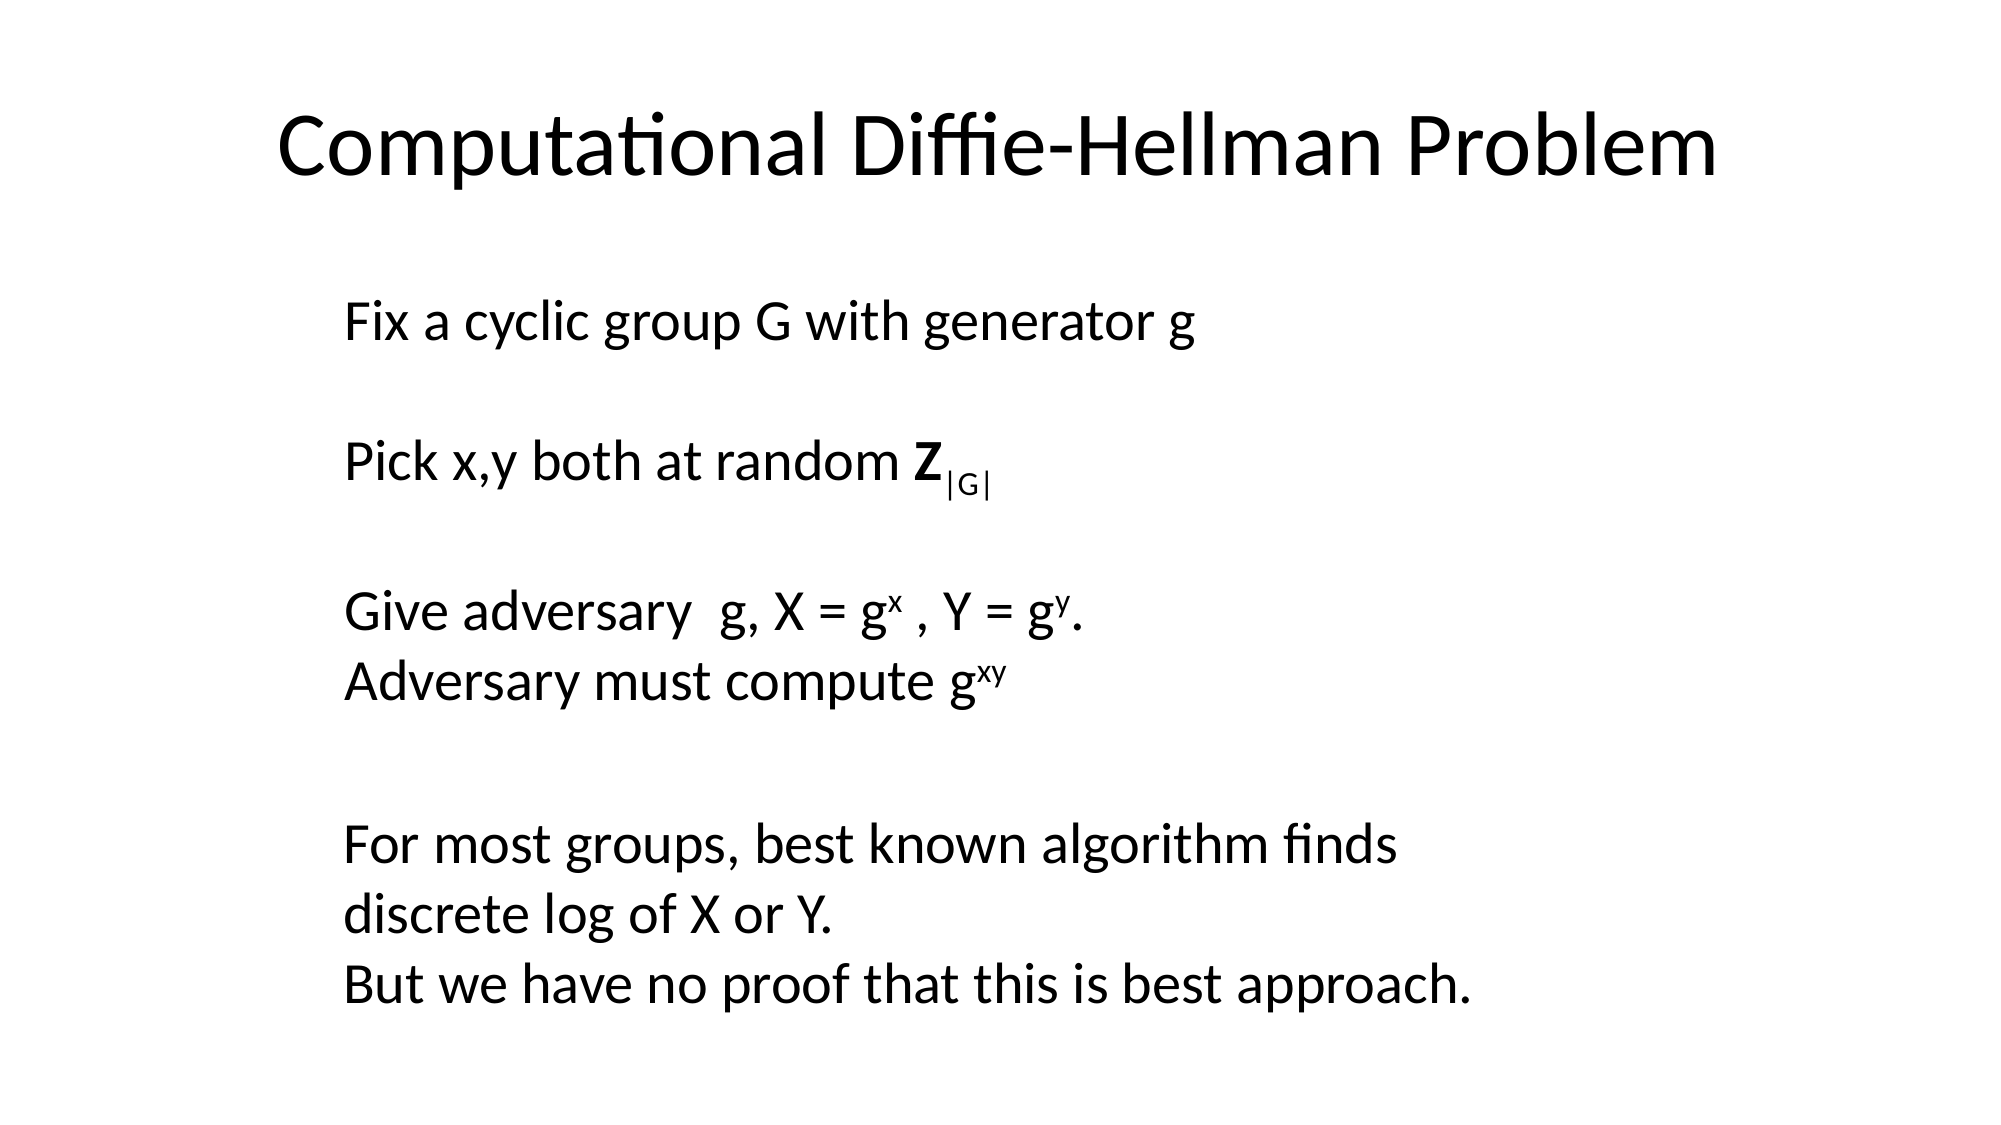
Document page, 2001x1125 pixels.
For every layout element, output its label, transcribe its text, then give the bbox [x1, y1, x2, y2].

title Computational Diffie-Hellman Problem [99, 45, 1900, 233]
text_box Fix a cyclic group G with generator g Pick x,y both at random Z|G| Give adversary g, X = gx , Y = gy. Adversary must compute gxy [329, 274, 1212, 720]
text_box For most groups, best known algorithm finds discrete log of X or Y. But we have no proof that this is best approach. [328, 797, 1489, 1023]
